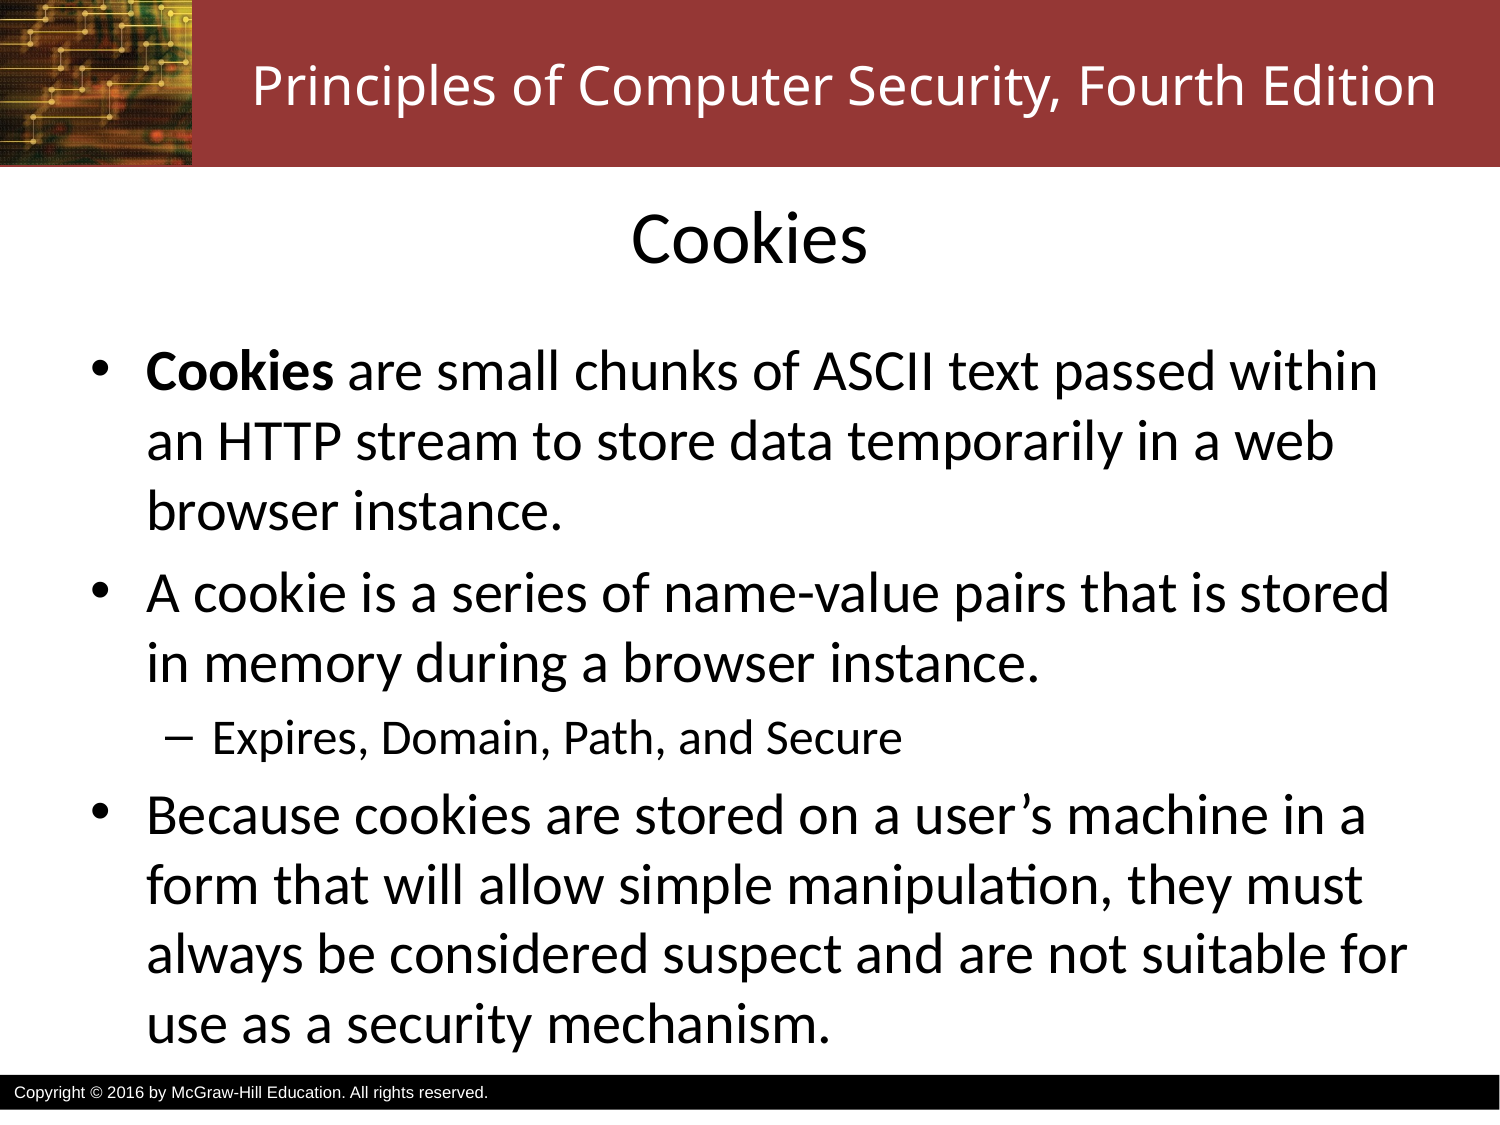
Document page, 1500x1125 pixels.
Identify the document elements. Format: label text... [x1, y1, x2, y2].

picture [0, 0, 192, 165]
list Cookies are small chunks of ASCII text passed within an HTTP stream to store data temporarily in a web browser instance. A cookie is a series of name-value pairs that is stored in memory during a browser instance. Expires, Domain, Path, and Secure Because cookies are stored on a user’s machine in a form that will allow simple manipulation, they must always be considered suspect and are not suitable for use as a security mechanism. [75, 324, 1425, 1005]
title Cookies [75, 181, 1425, 324]
